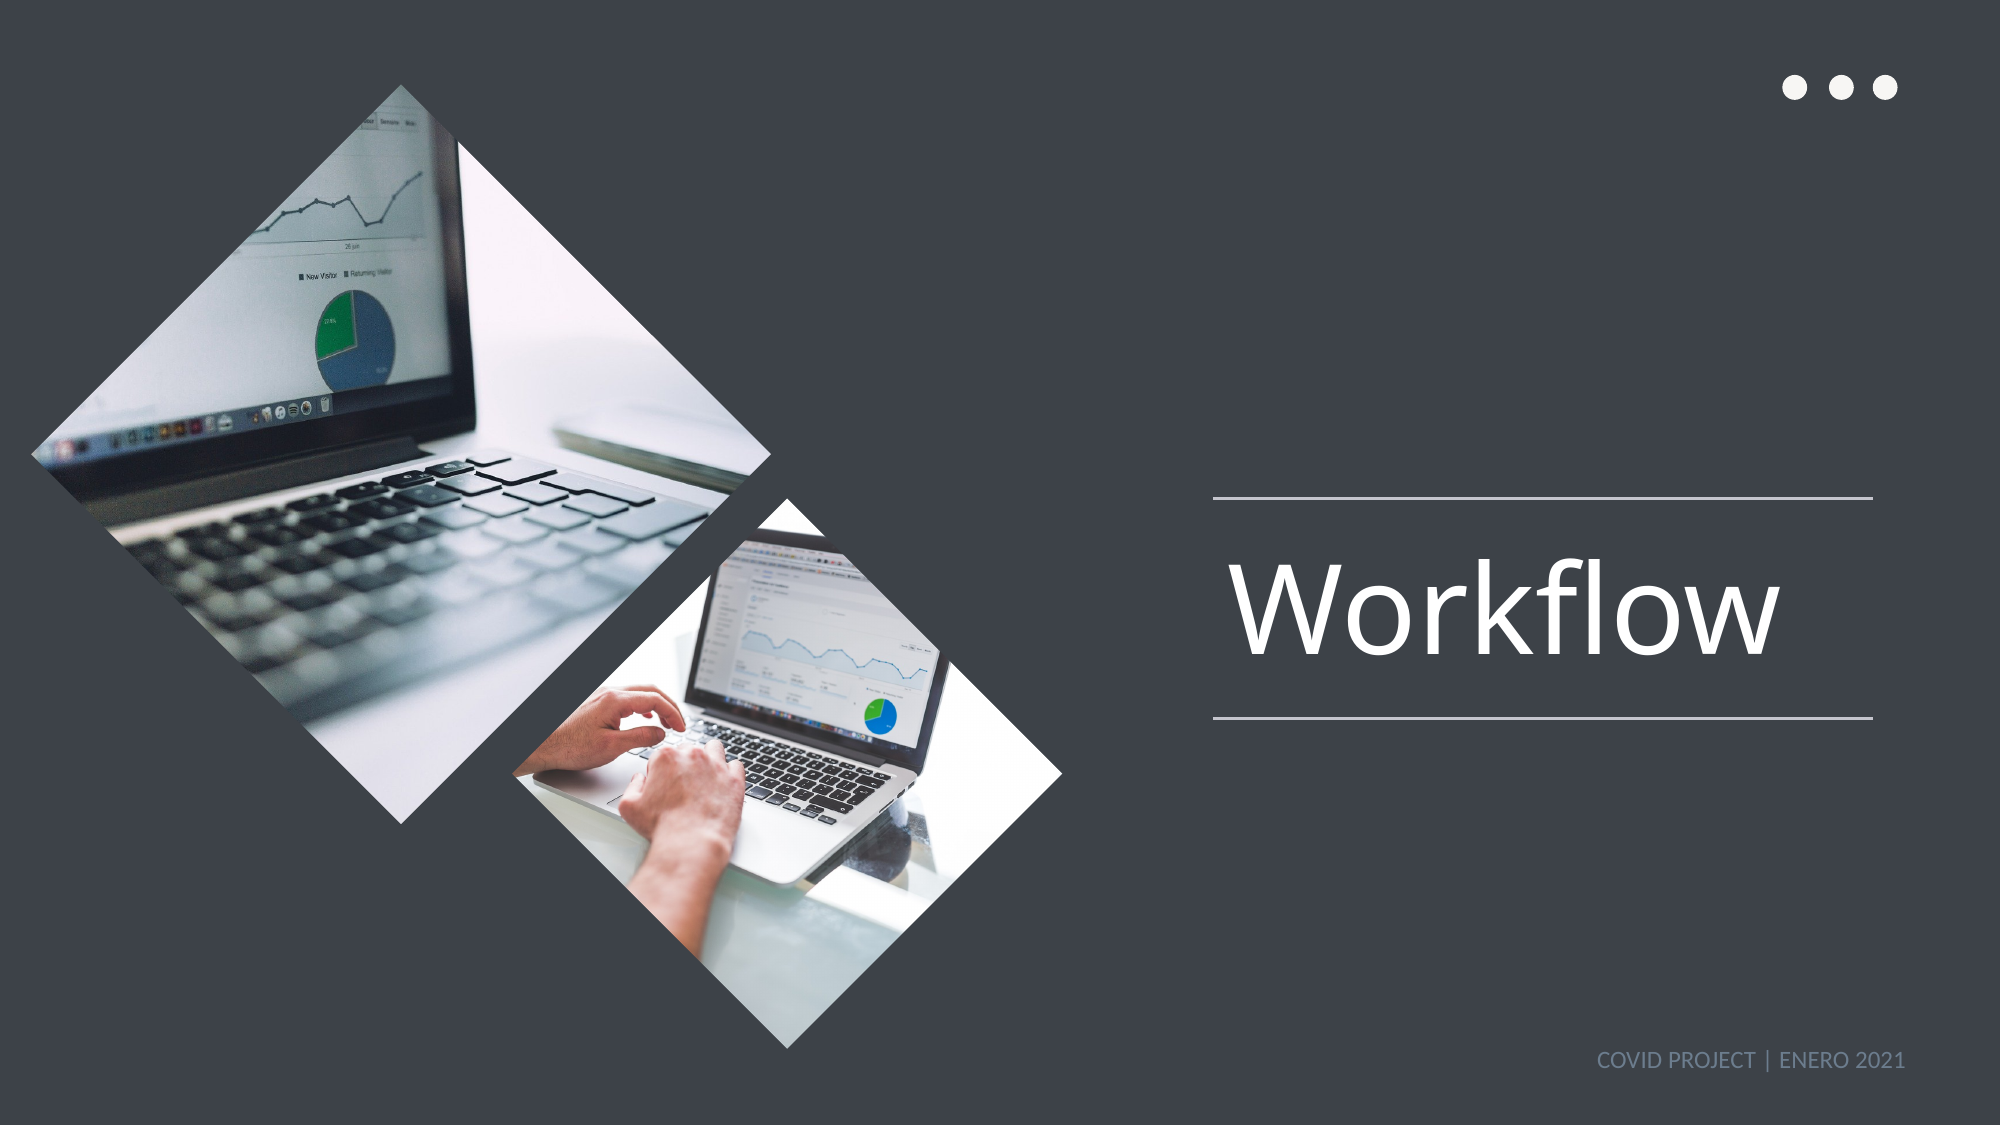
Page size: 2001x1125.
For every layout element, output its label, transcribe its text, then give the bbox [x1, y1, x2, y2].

text_box [1827, 73, 1855, 101]
picture [31, 84, 1063, 1049]
text_box [1781, 73, 1809, 101]
text_box [1871, 73, 1899, 101]
text_box COVID PROJECT | ENERO 2021 [1502, 1036, 1922, 1081]
text_box Workflow [1212, 522, 2000, 688]
